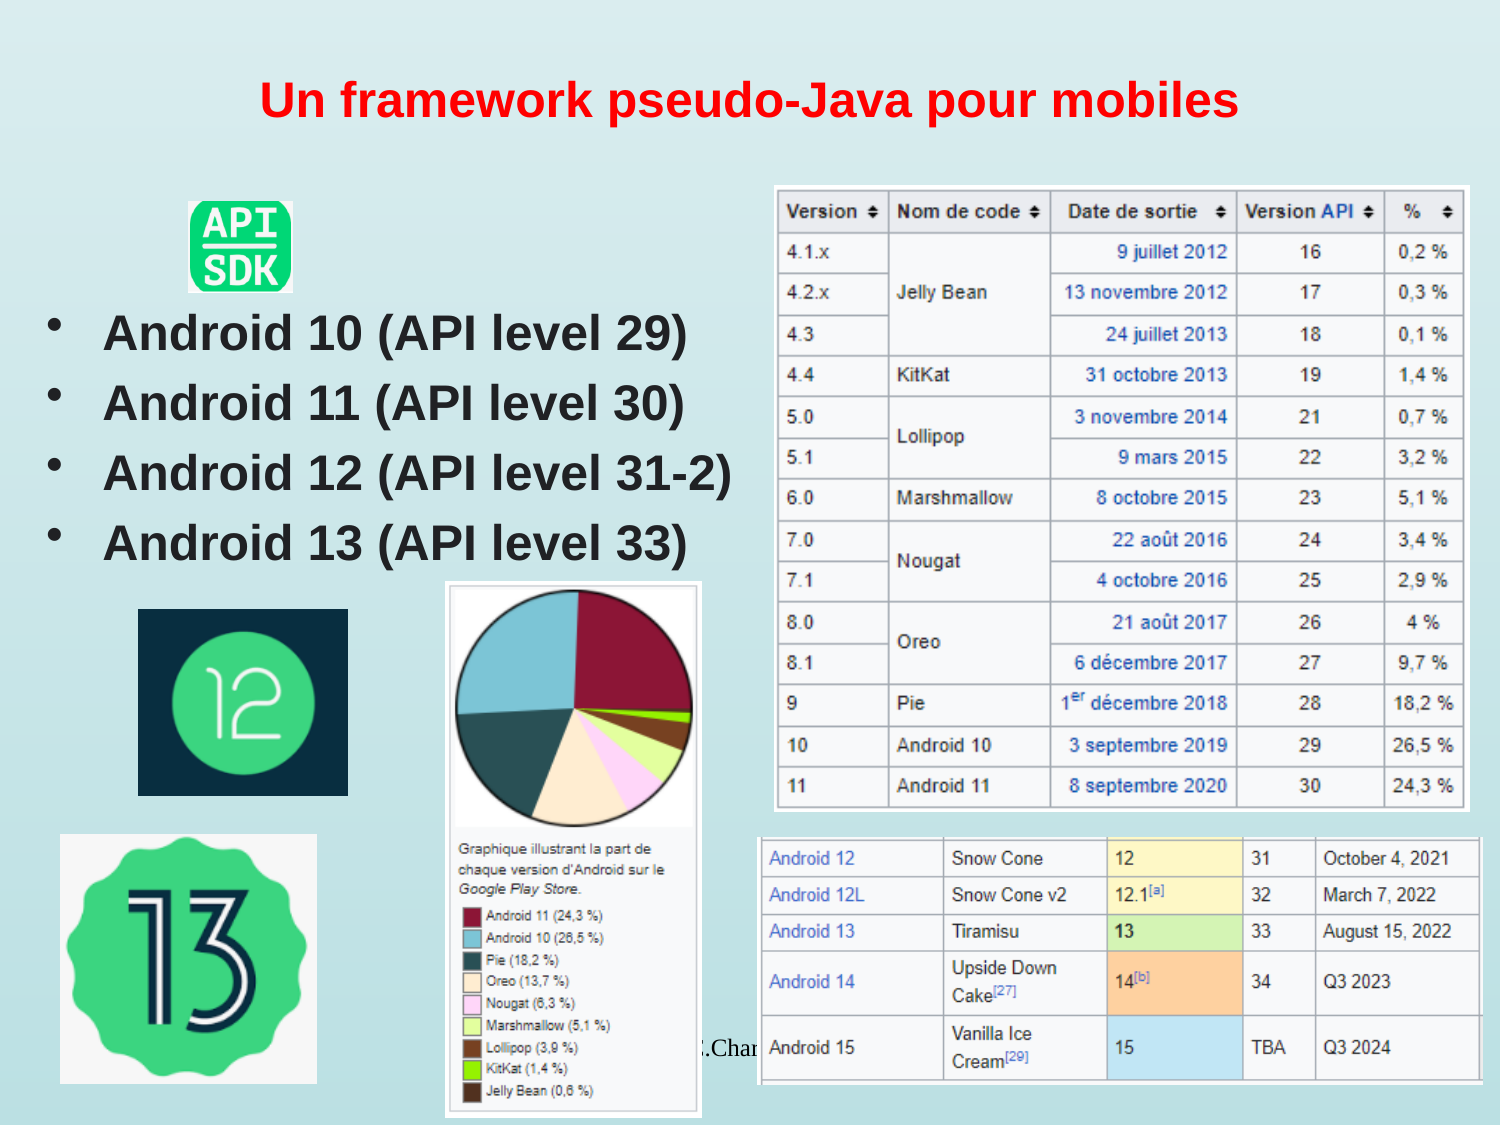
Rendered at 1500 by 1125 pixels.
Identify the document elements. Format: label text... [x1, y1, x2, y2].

title Un framework pseudo-Java pour mobiles [103, 59, 1397, 208]
picture [757, 837, 1483, 1085]
picture [137, 609, 348, 797]
picture [188, 201, 293, 293]
picture [774, 185, 1470, 812]
picture [445, 581, 702, 1118]
picture [60, 834, 317, 1085]
list Android 10 (API level 29) Android 11 (API level 30) Android 12 (API level 31-2) Android 13 (API level 33) [30, 292, 1325, 1007]
footer Android 1 – C.Charlet– 2023 – p. 9bis [702, 1024, 988, 1103]
